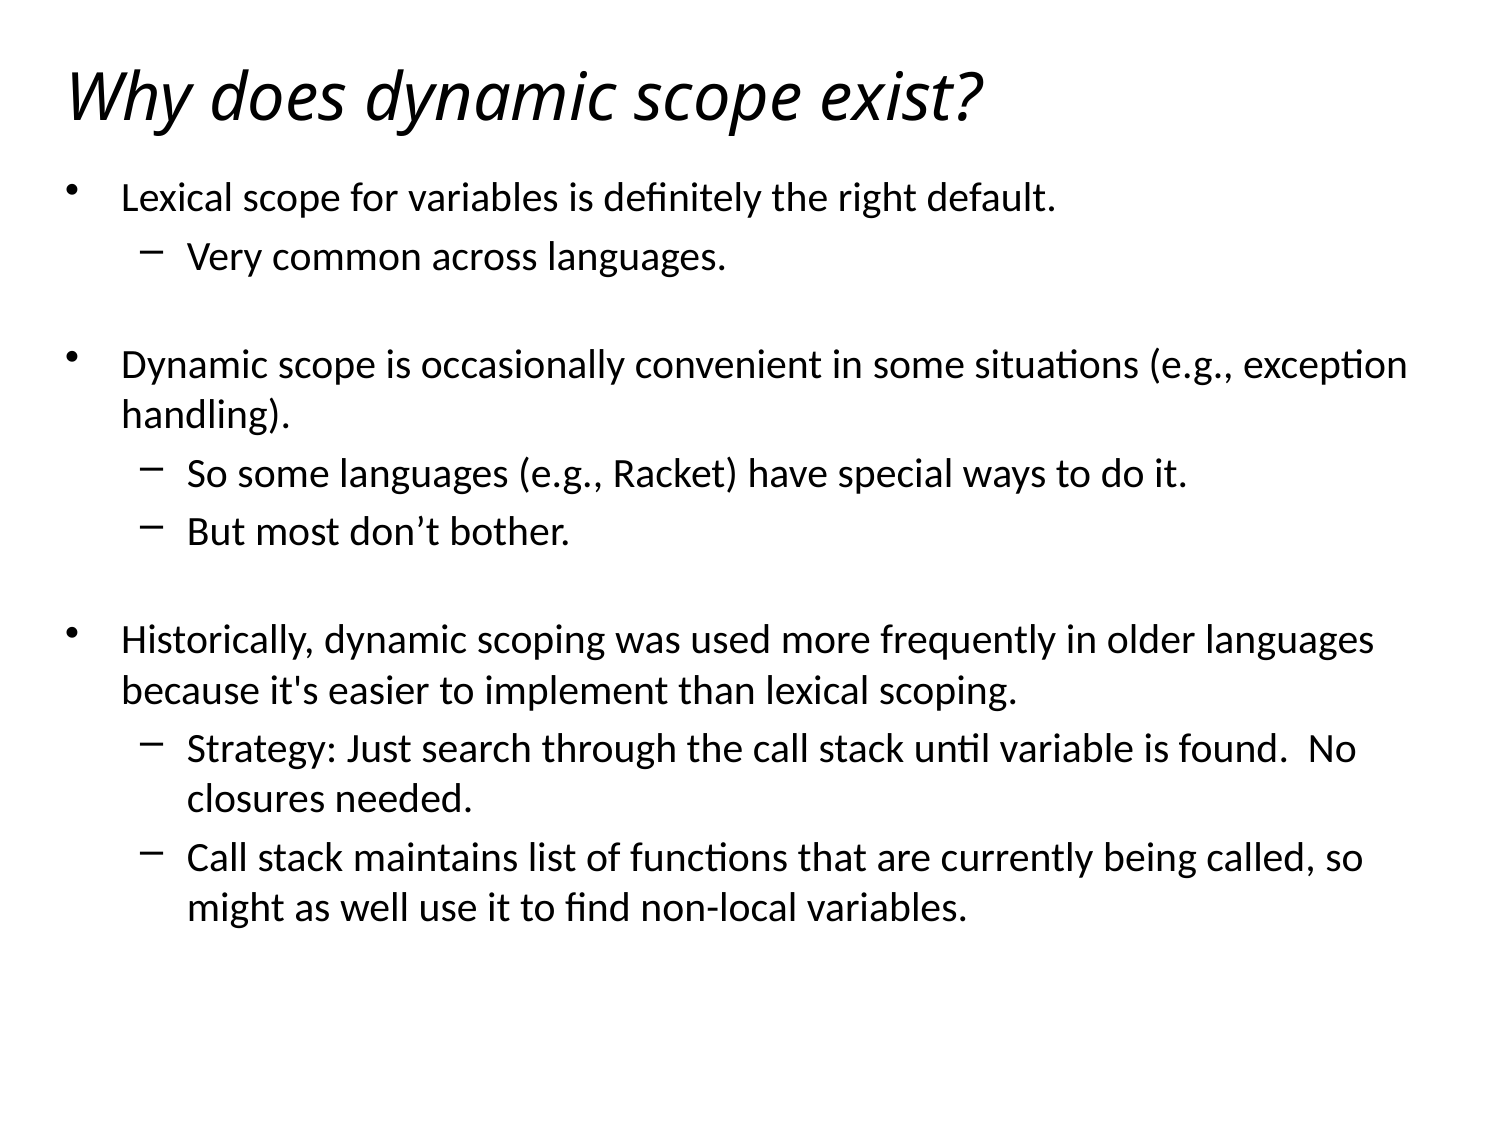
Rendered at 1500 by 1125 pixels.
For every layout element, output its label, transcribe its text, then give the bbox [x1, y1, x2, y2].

list Lexical scope for variables is definitely the right default. Very common across languages. Dynamic scope is occasionally convenient in some situations (e.g., exception handling). So some languages (e.g., Racket) have special ways to do it. But most don’t bother. Historically, dynamic scoping was used more frequently in older languages because it's easier to implement than lexical scoping. Strategy: Just search through the call stack until variable is found. No closures needed. Call stack maintains list of functions that are currently being called, so might as well use it to find non-local variables. [49, 162, 1451, 1001]
title Why does dynamic scope exist? [49, 49, 1451, 138]
